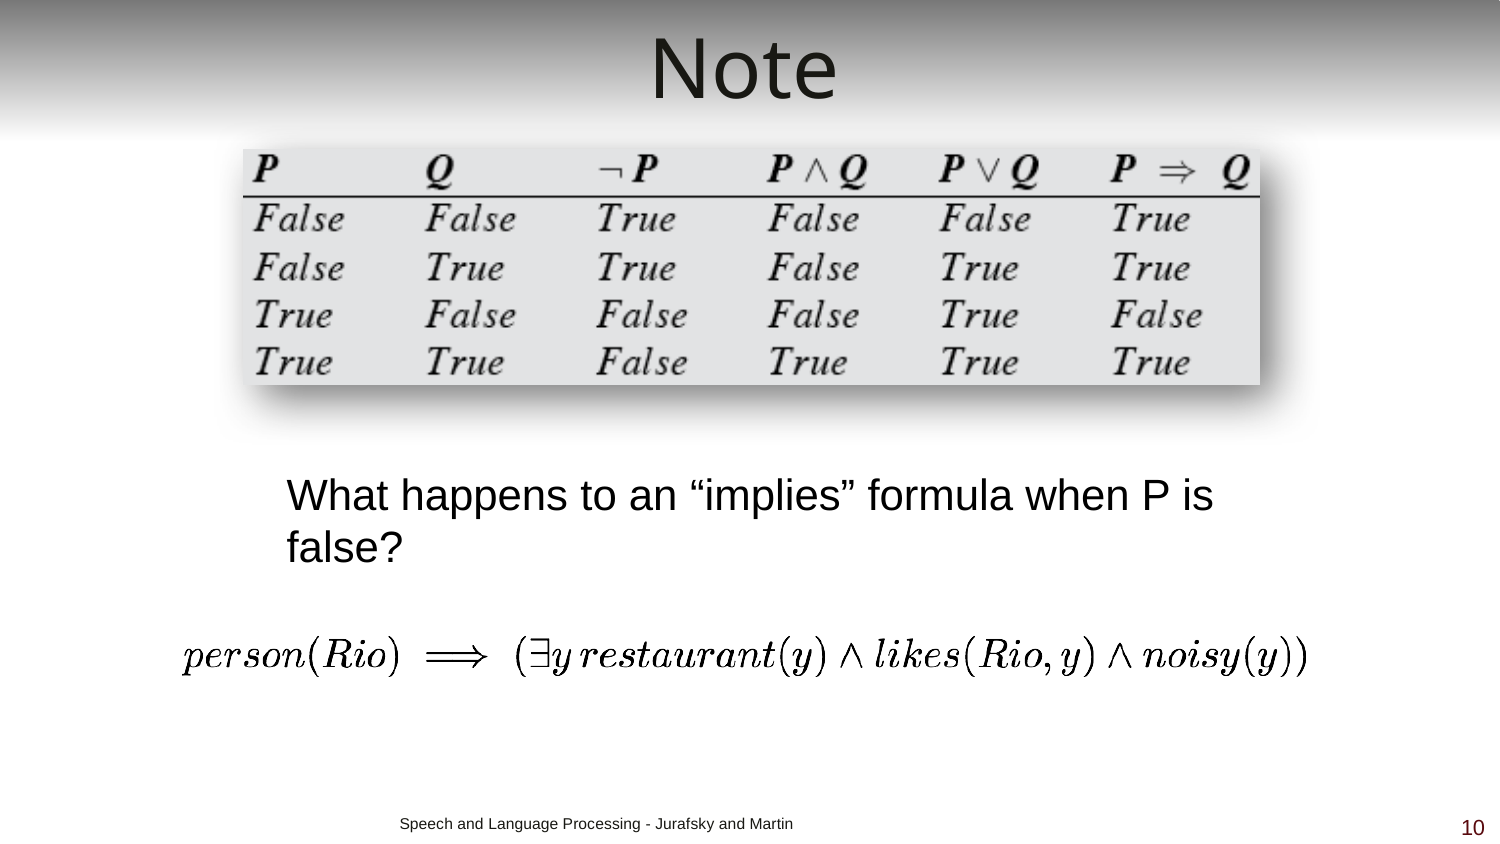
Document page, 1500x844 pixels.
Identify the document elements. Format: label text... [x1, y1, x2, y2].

footer Speech and Language Processing - Jurafsky and Martin [199, 806, 1424, 844]
picture [180, 633, 1307, 678]
slide_number 10 [1424, 806, 1500, 844]
text_box What happens to an “implies” formula when P is false? [271, 459, 1257, 580]
title Note [12, 0, 1475, 132]
picture [243, 149, 1260, 385]
